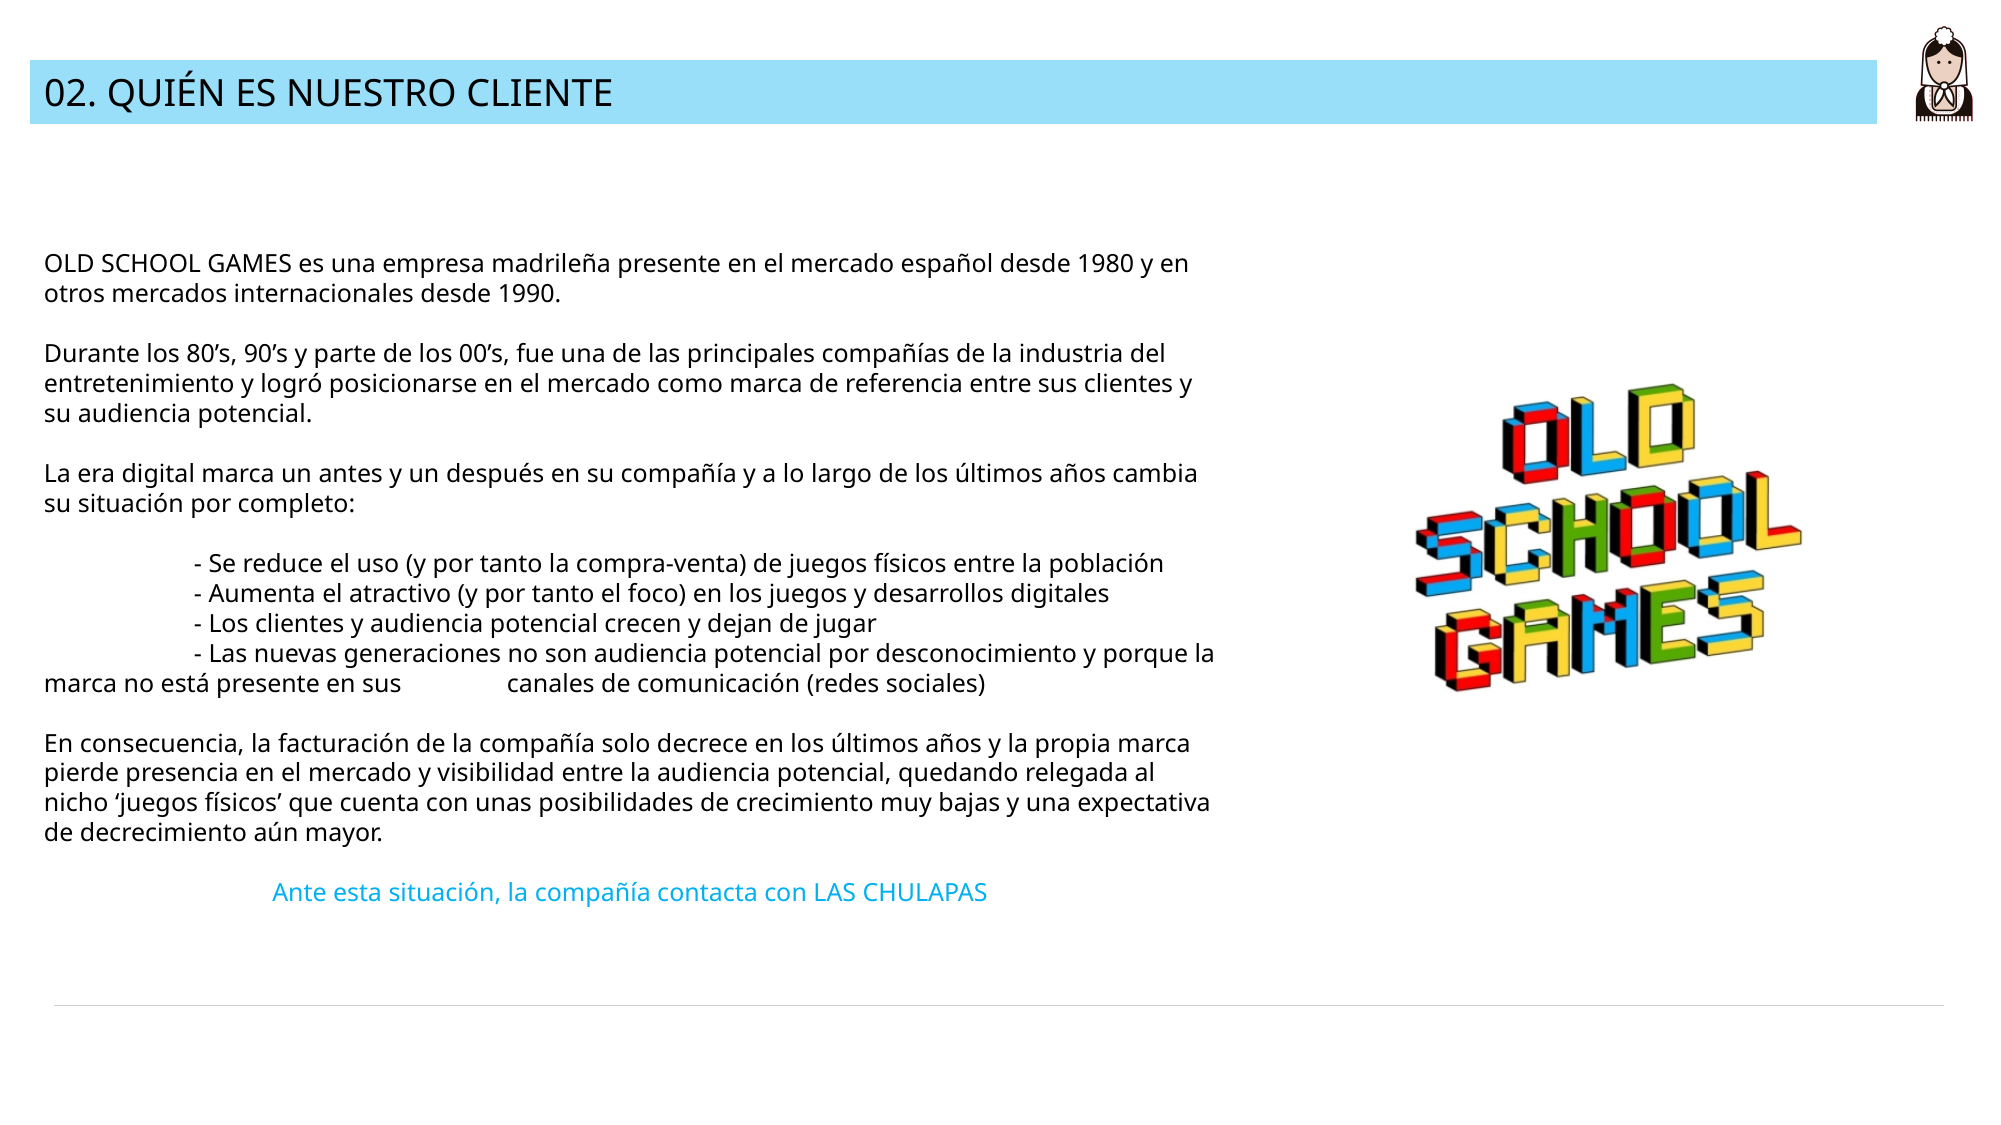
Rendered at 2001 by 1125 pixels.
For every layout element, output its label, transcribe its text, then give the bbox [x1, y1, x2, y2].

picture [1387, 334, 1815, 762]
picture [1892, 23, 1997, 127]
text_box OLD SCHOOL GAMES es una empresa madrileña presente en el mercado español desde 1980 y en otros mercados internacionales desde 1990. Durante los 80’s, 90’s y parte de los 00’s, fue una de las principales compañías de la industria del entretenimiento y logró posicionarse en el mercado como marca de referencia entre sus clientes y su audiencia potencial. La era digital marca un antes y un después en su compañía y a lo largo de los últimos años cambia su situación por completo: - Se reduce el uso (y por tanto la compra-venta) de juegos físicos entre la población - Aumenta el atractivo (y por tanto el foco) en los juegos y desarrollos digitales - Los clientes y audiencia potencial crecen y dejan de jugar - Las nuevas generaciones no son audiencia potencial por desconocimiento y porque la marca no está presente en sus canales de comunicación (redes sociales) En consecuencia, la facturación de la compañía solo decrece en los últimos años y la propia marca pierde presencia en el mercado y visibilidad entre la audiencia potencial, quedando relegada al nicho ‘juegos físicos’ que cuenta con unas posibilidades de crecimiento muy bajas y una expectativa de decrecimiento aún mayor. Ante esta situación, la compañía contacta con LAS CHULAPAS [29, 240, 1233, 914]
table_header 02. QUIÉN ES NUESTRO CLIENTE [30, 60, 1877, 124]
